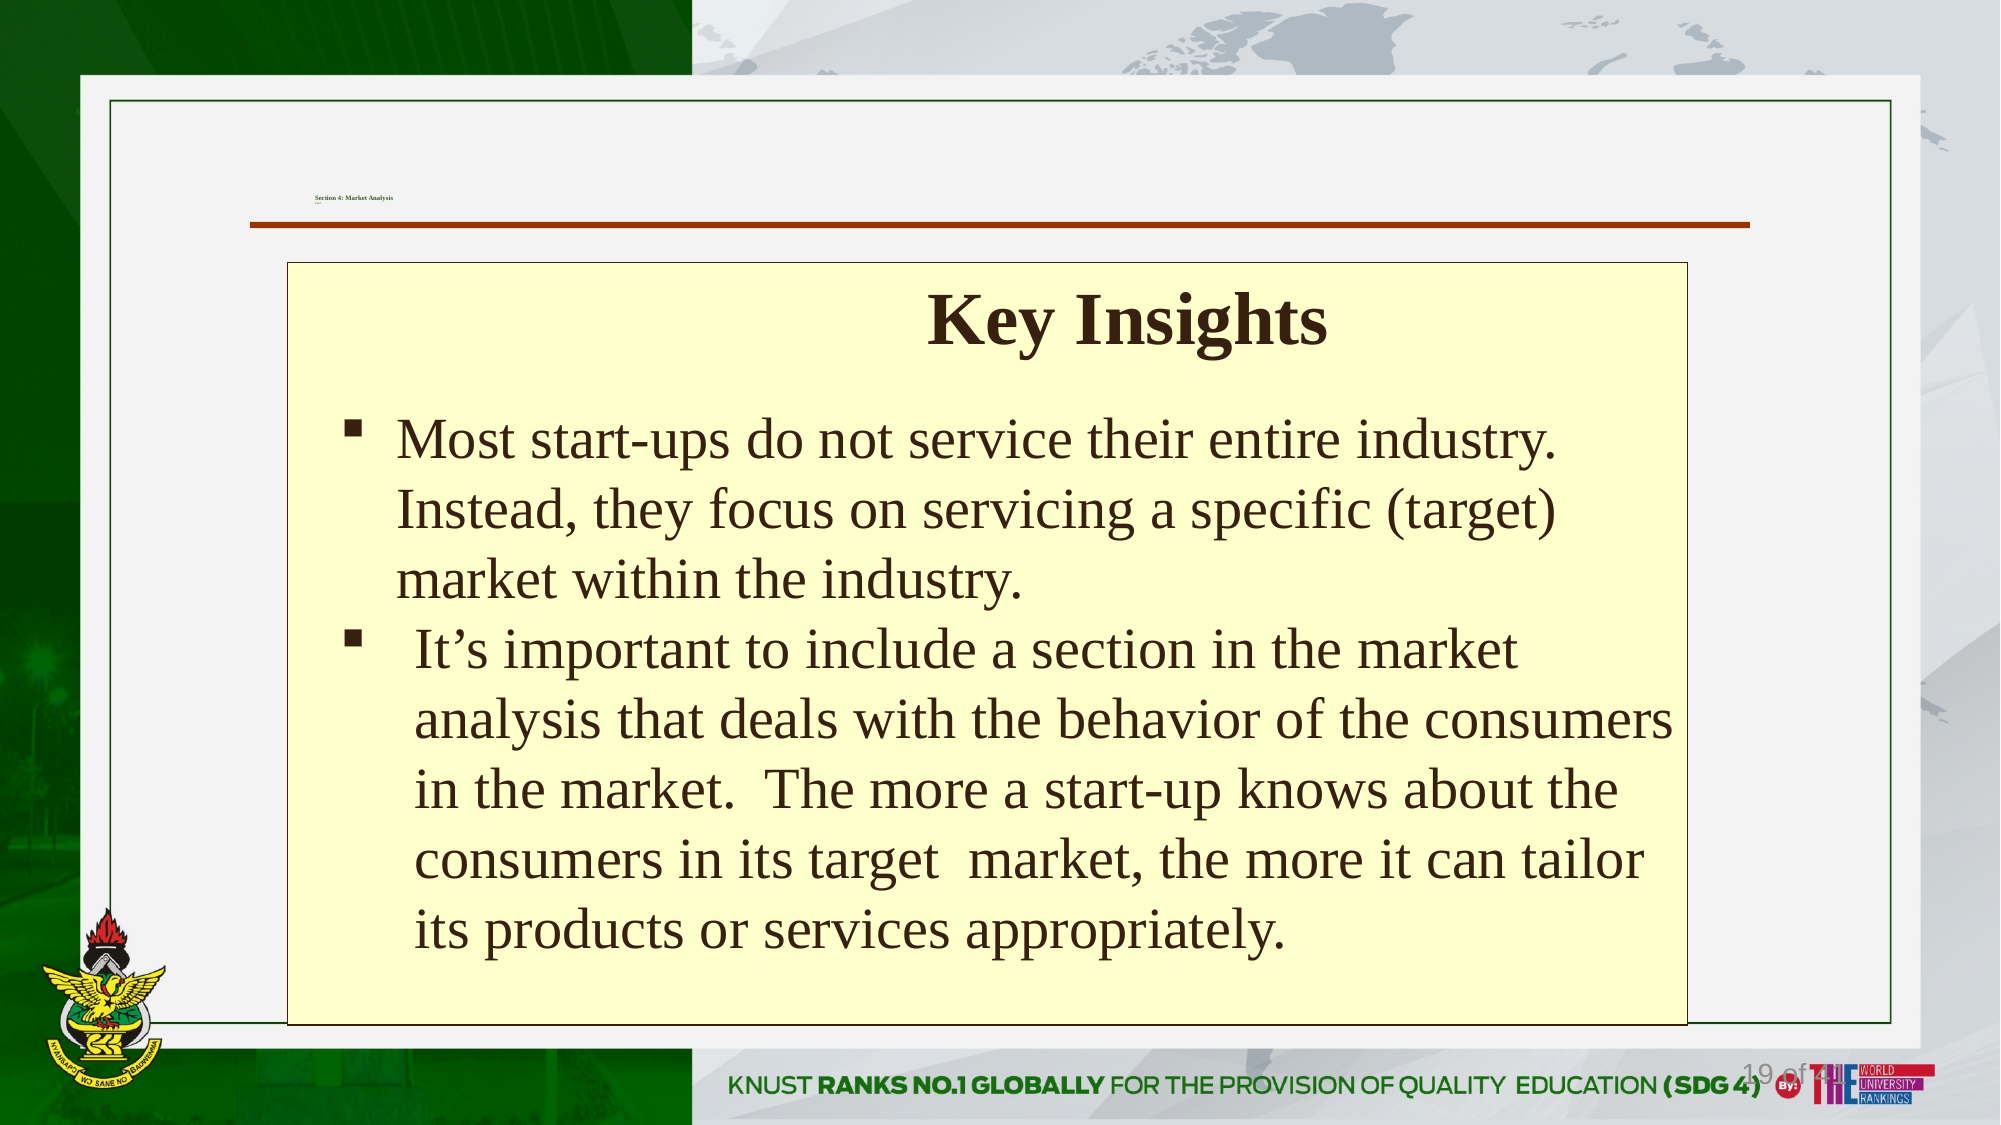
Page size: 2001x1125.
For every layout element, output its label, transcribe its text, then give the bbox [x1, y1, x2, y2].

slide_number 19 of 41 [1412, 1042, 1863, 1103]
text_box [287, 262, 912, 1025]
title Section 4: Market Analysis 2 of 2 [300, 187, 1713, 213]
text_box [1675, 262, 1688, 333]
picture [0, 0, 2001, 1125]
text_box Most start-ups do not service their entire industry. Instead, they focus on servicing a specific (target) market within the industry. It’s important to include a section in the market analysis that deals with the behavior of the consumers in the market. The more a start-up knows about the consumers in its target market, the more it can tailor its products or services appropriately. [324, 333, 1707, 1098]
text_box Key Insights [912, 262, 1675, 333]
